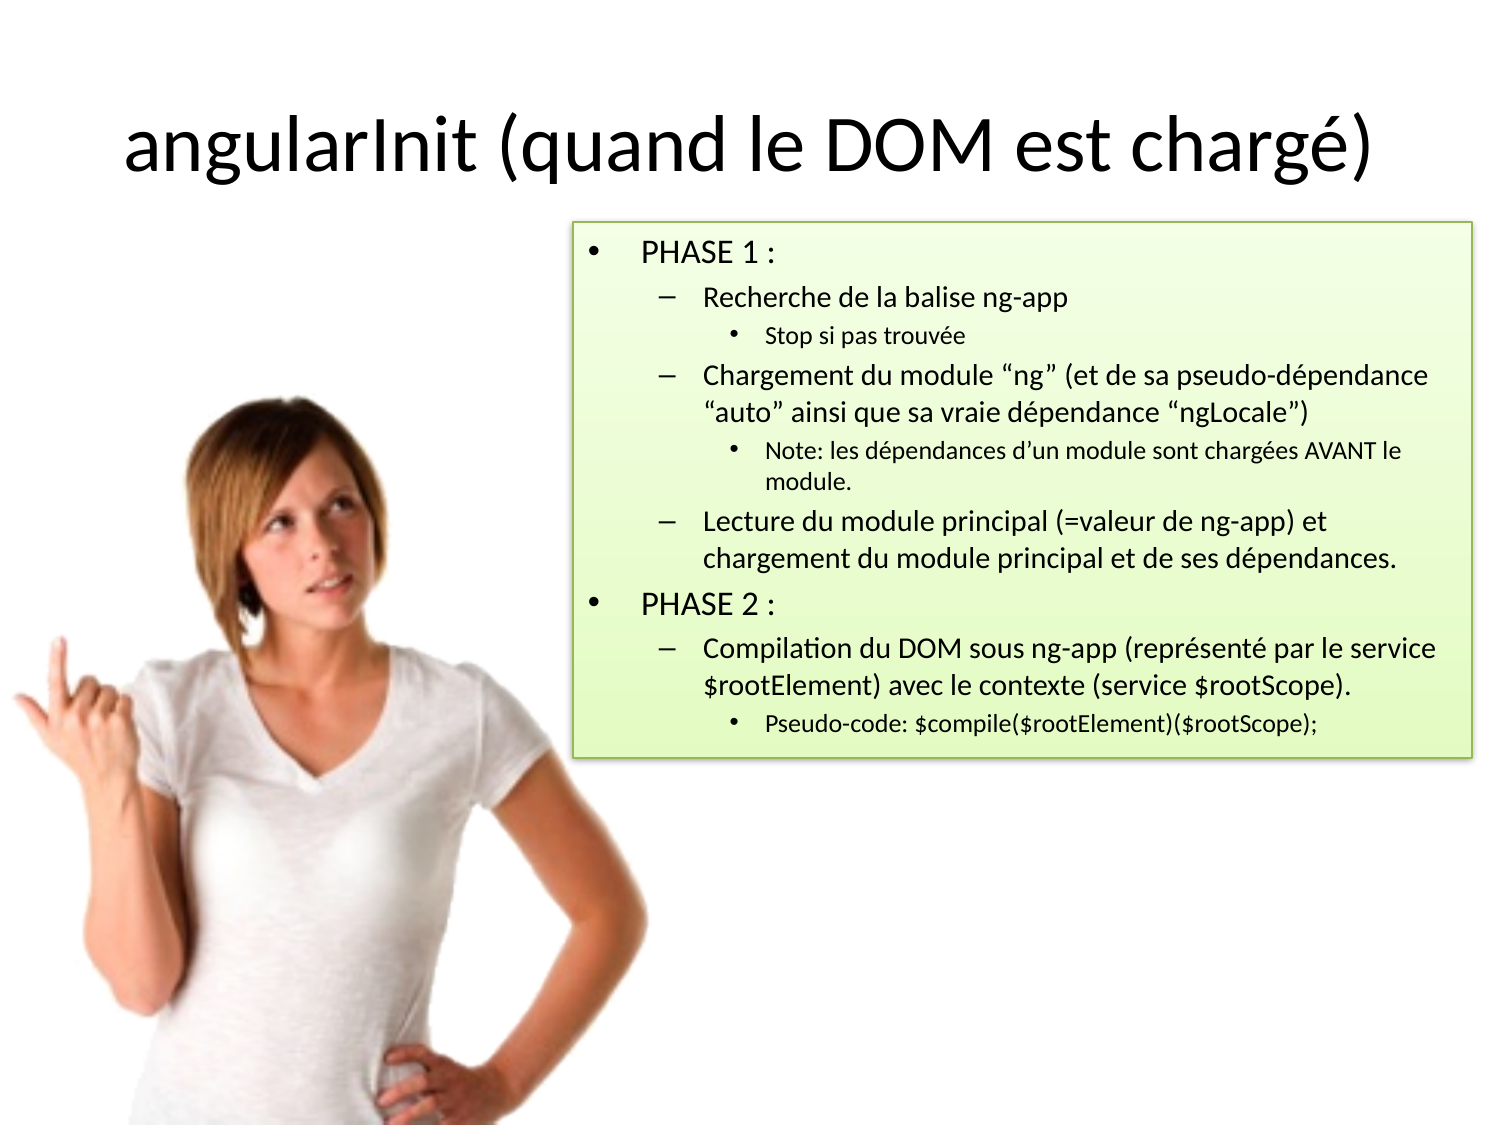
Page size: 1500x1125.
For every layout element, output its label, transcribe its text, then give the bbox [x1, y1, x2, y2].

title angularInit (quand le DOM est chargé) [75, 45, 1425, 233]
list PHASE 1 : Recherche de la balise ng-app Stop si pas trouvée Chargement du module “ng” (et de sa pseudo-dépendance “auto” ainsi que sa vraie dépendance “ngLocale”) Note: les dépendances d’un module sont chargées AVANT le module. Lecture du module principal (=valeur de ng-app) et chargement du module principal et de ses dépendances. PHASE 2 : Compilation du DOM sous ng-app (représenté par le service $rootElement) avec le contexte (service $rootScope). Pseudo-code: $compile($rootElement)($rootScope); [572, 221, 1473, 759]
picture [0, 390, 655, 1125]
